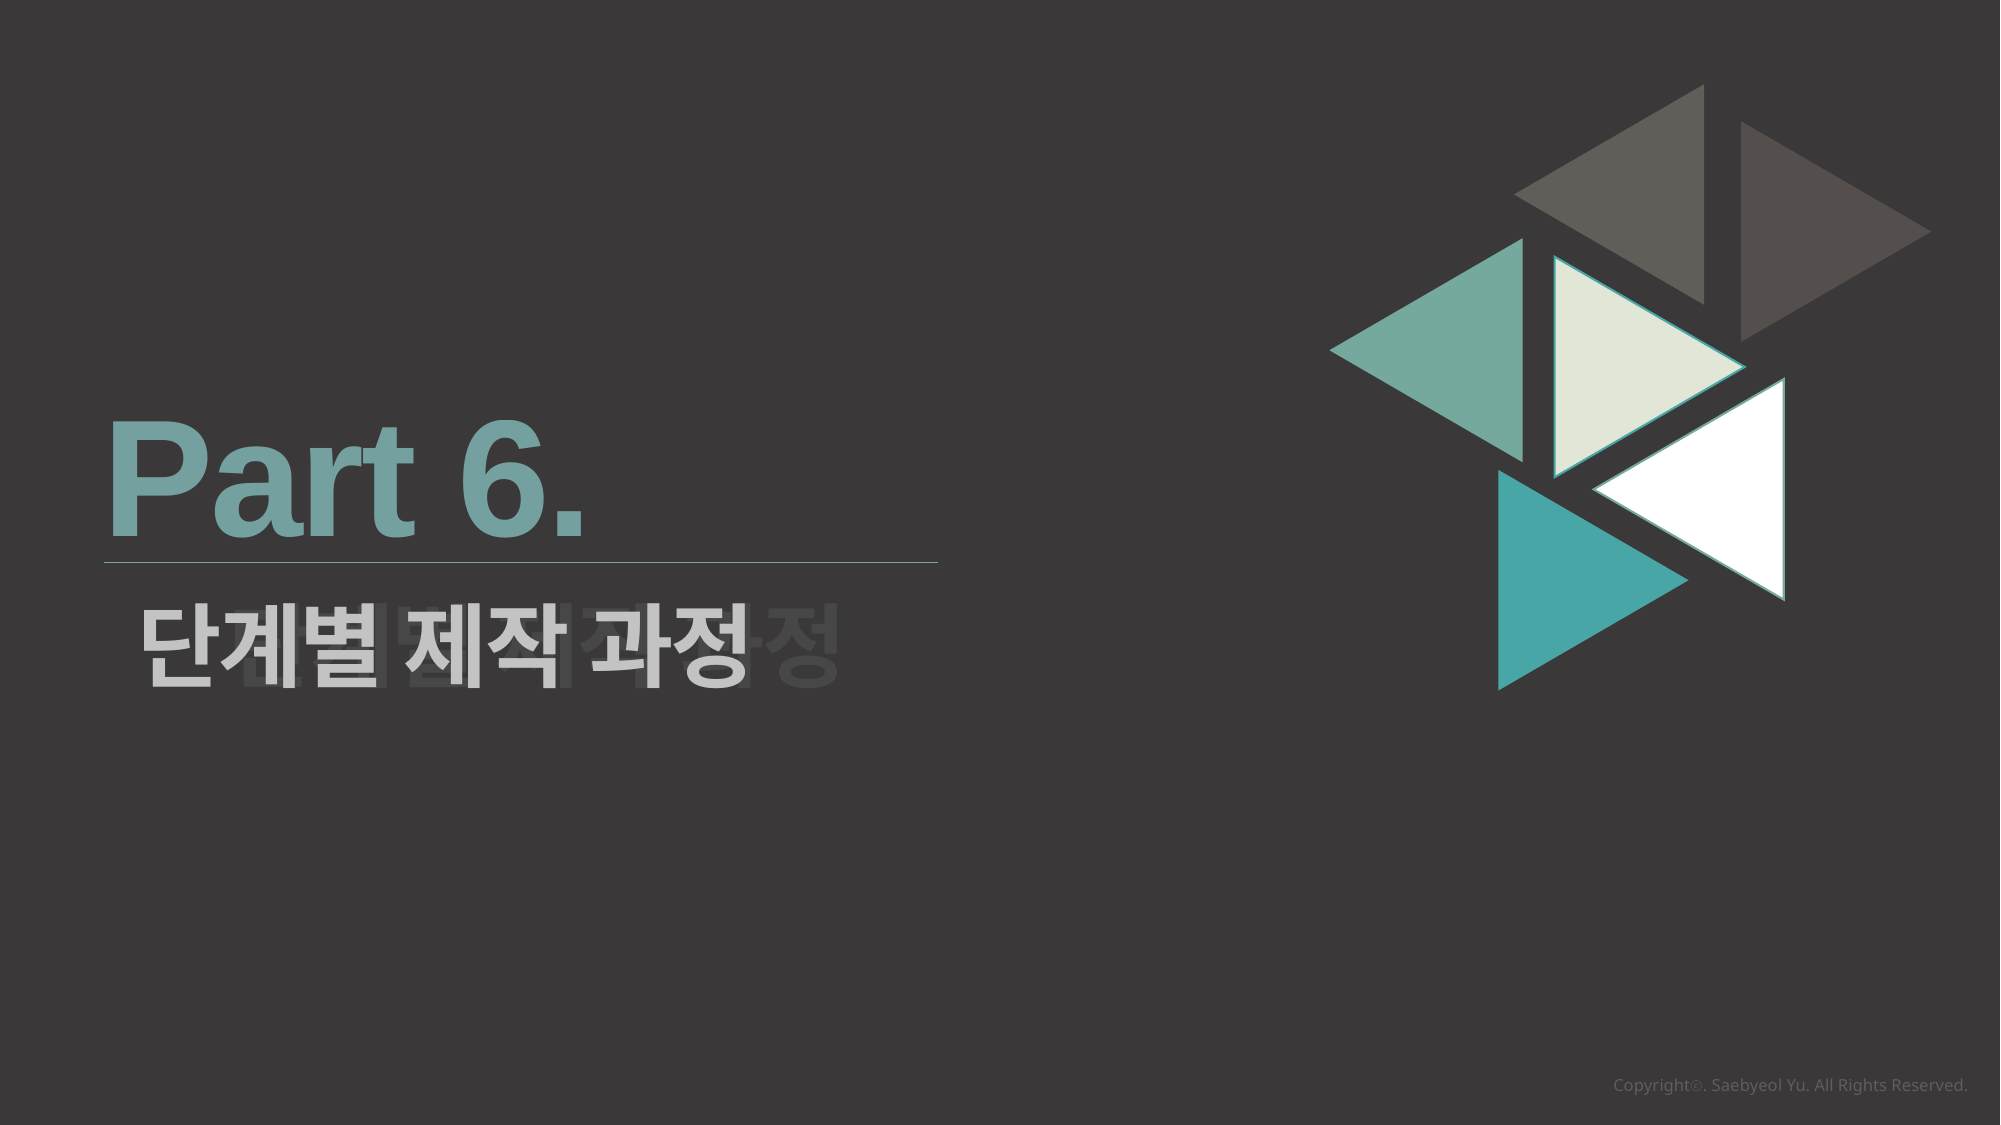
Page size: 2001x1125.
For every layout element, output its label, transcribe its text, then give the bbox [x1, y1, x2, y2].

text_box Part 6. [87, 362, 609, 578]
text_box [95, 580, 1140, 708]
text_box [1331, 84, 1932, 691]
